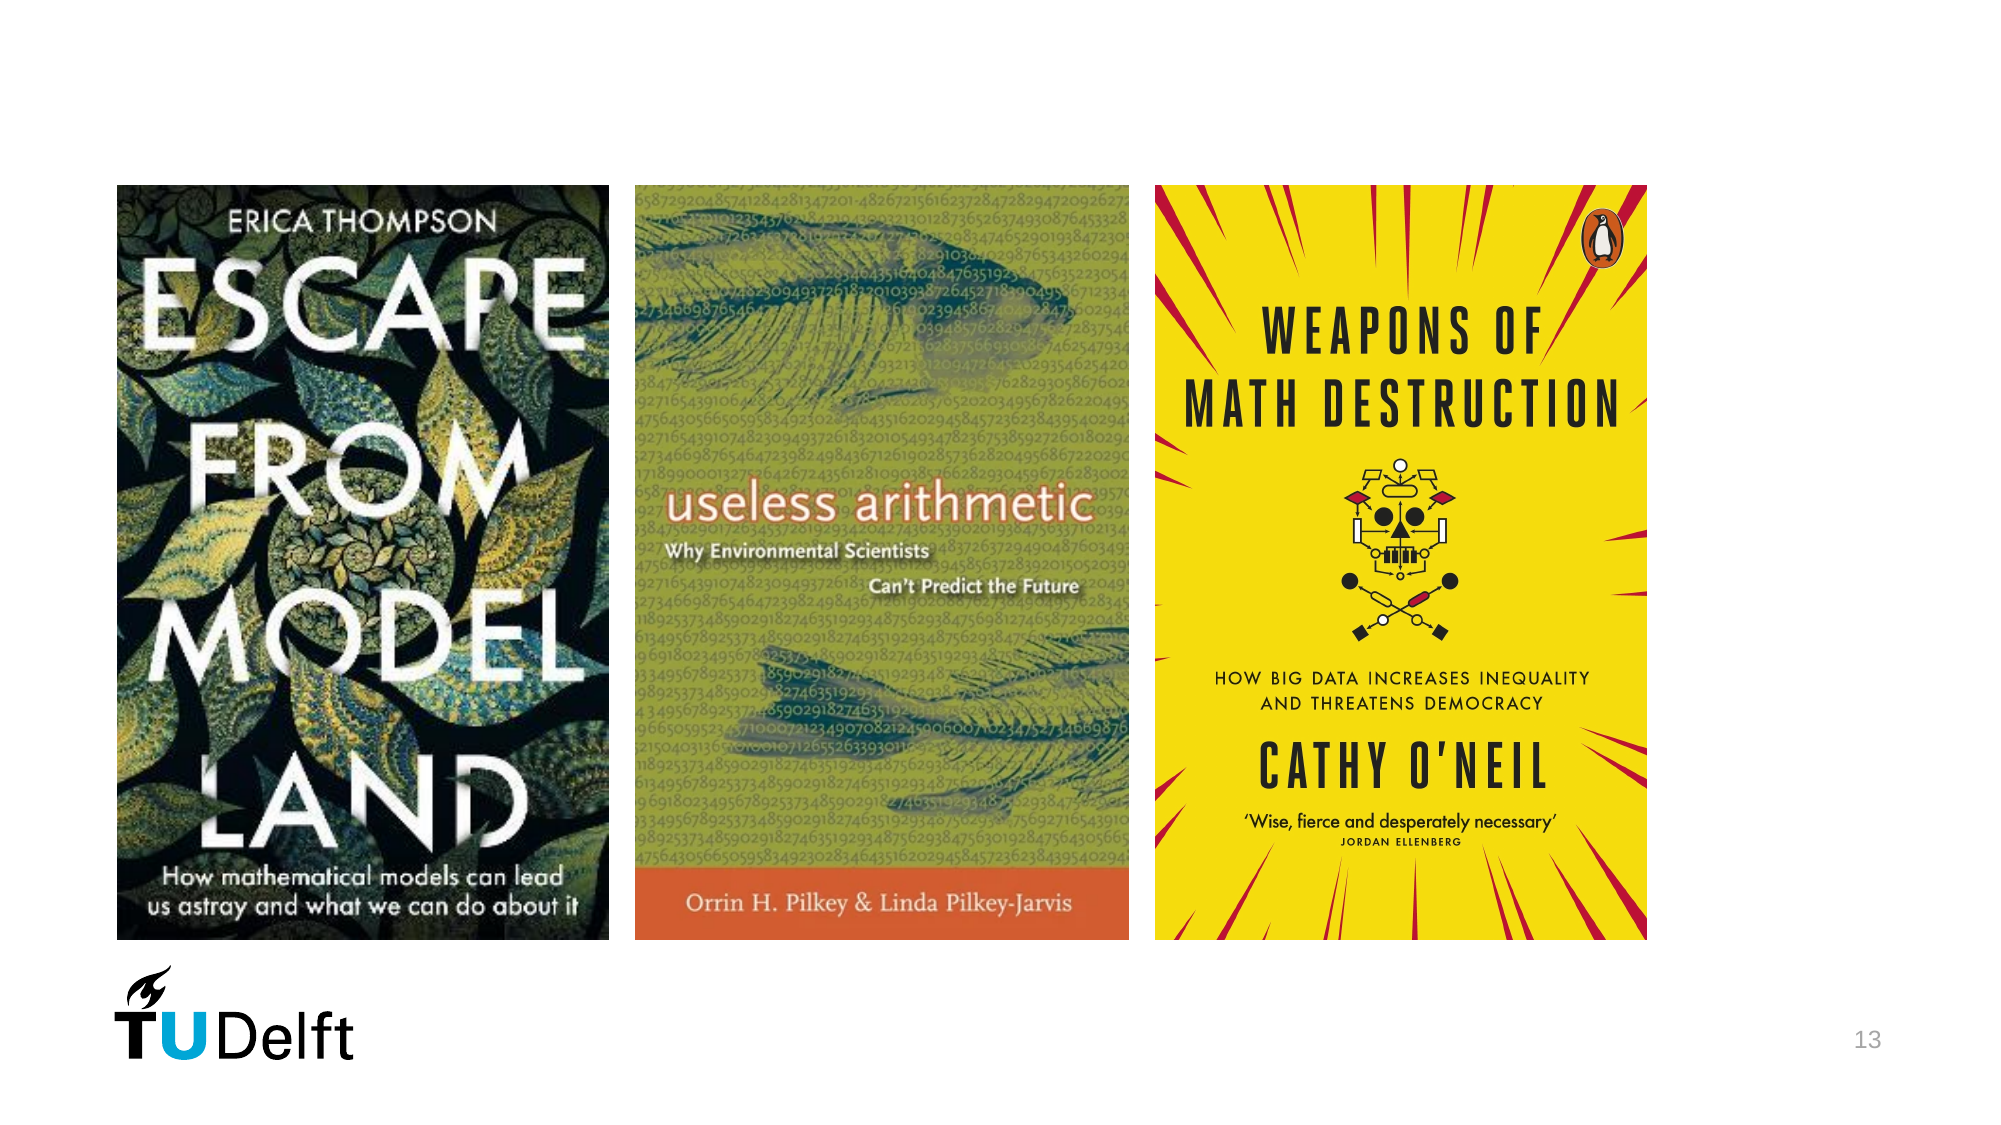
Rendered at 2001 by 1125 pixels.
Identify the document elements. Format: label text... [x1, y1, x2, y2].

slide_number 13 [1810, 1008, 1882, 1069]
picture [635, 185, 1129, 940]
picture [1155, 185, 1647, 940]
picture [117, 185, 609, 940]
